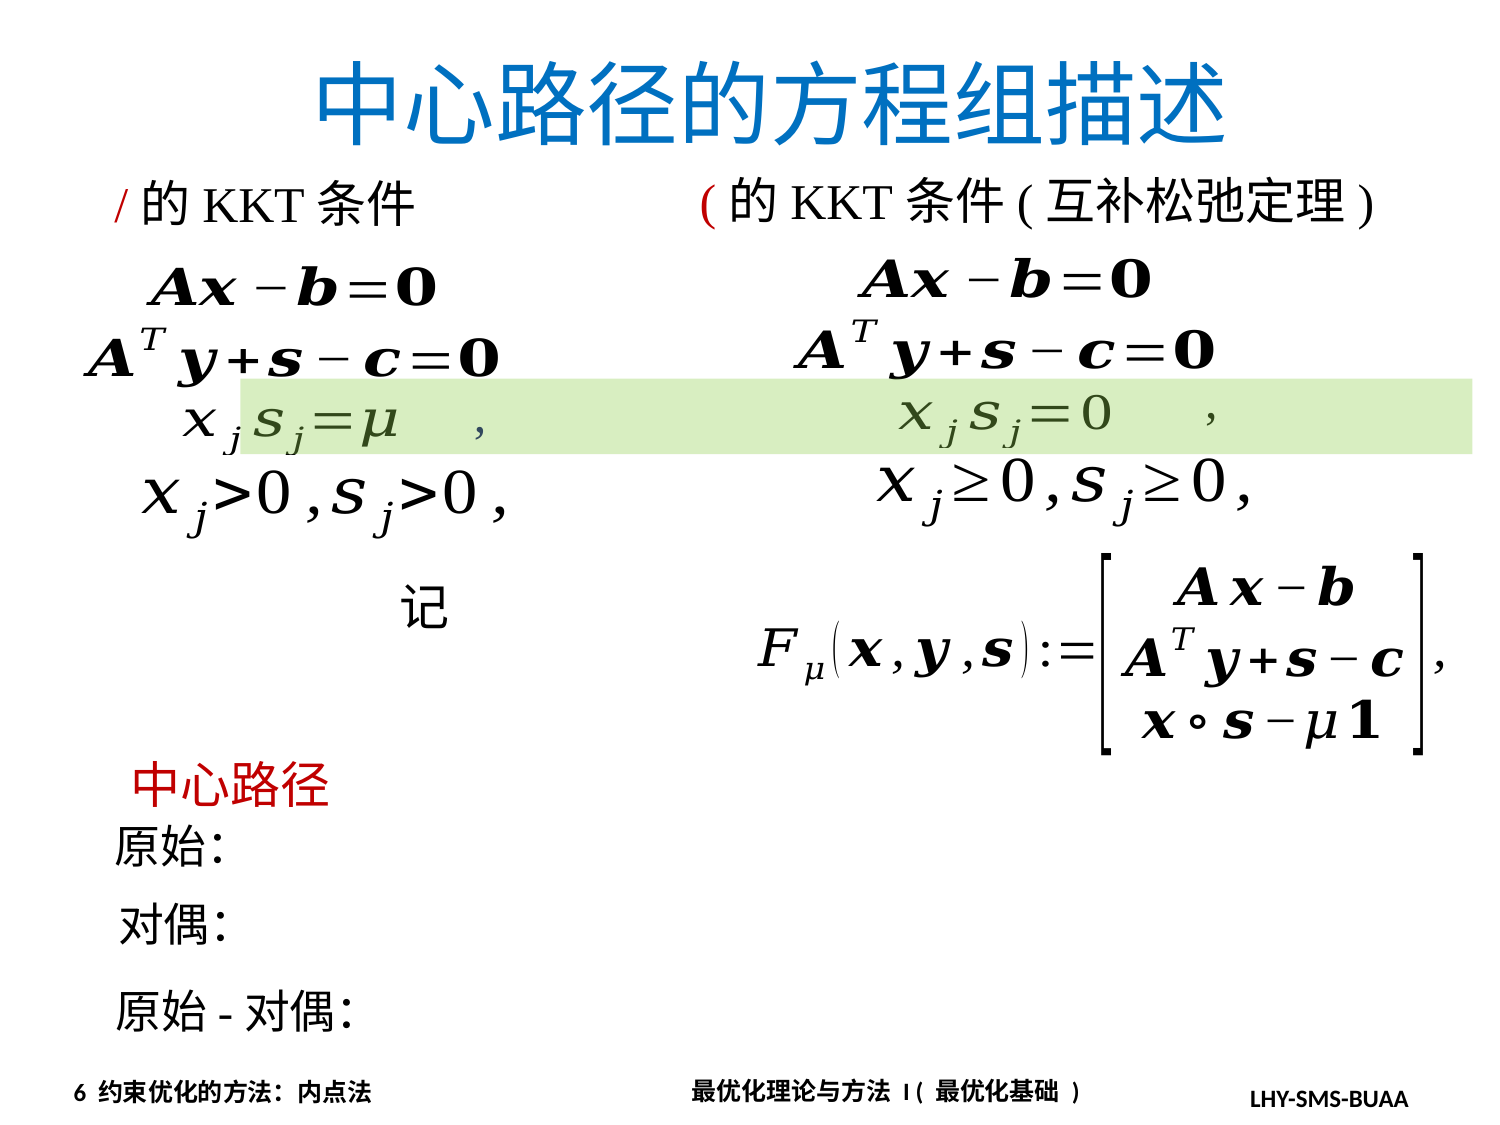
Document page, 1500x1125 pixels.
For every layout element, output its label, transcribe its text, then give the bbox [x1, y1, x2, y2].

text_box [684, 161, 1496, 527]
text_box 中心路径 [115, 745, 434, 821]
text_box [80, 260, 751, 539]
text_box 中心路径的方程组描述 [79, 39, 1462, 165]
